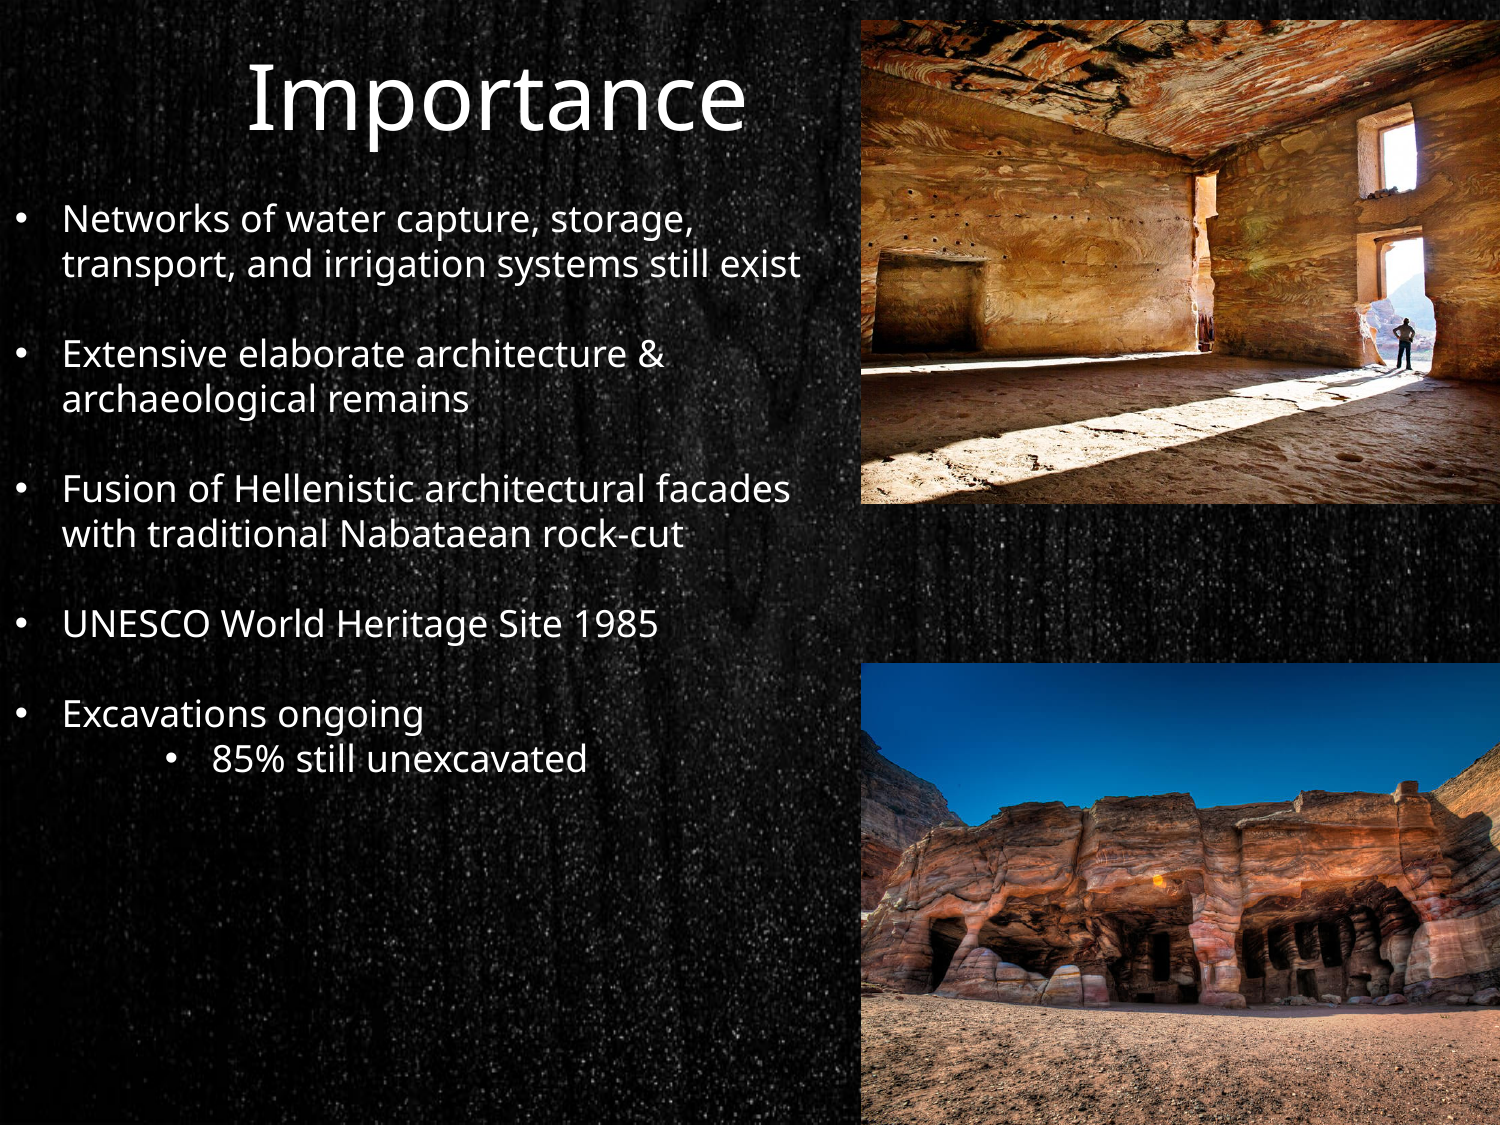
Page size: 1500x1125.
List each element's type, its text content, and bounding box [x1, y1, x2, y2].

title Importance [0, 0, 1173, 187]
picture [0, 0, 1500, 1125]
text_box Networks of water capture, storage, transport, and irrigation systems still exist Extensive elaborate architecture & archaeological remains Fusion of Hellenistic architectural facades with traditional Nabataean rock-cut UNESCO World Heritage Site 1985 Excavations ongoing 85% still unexcavated [0, 187, 862, 878]
